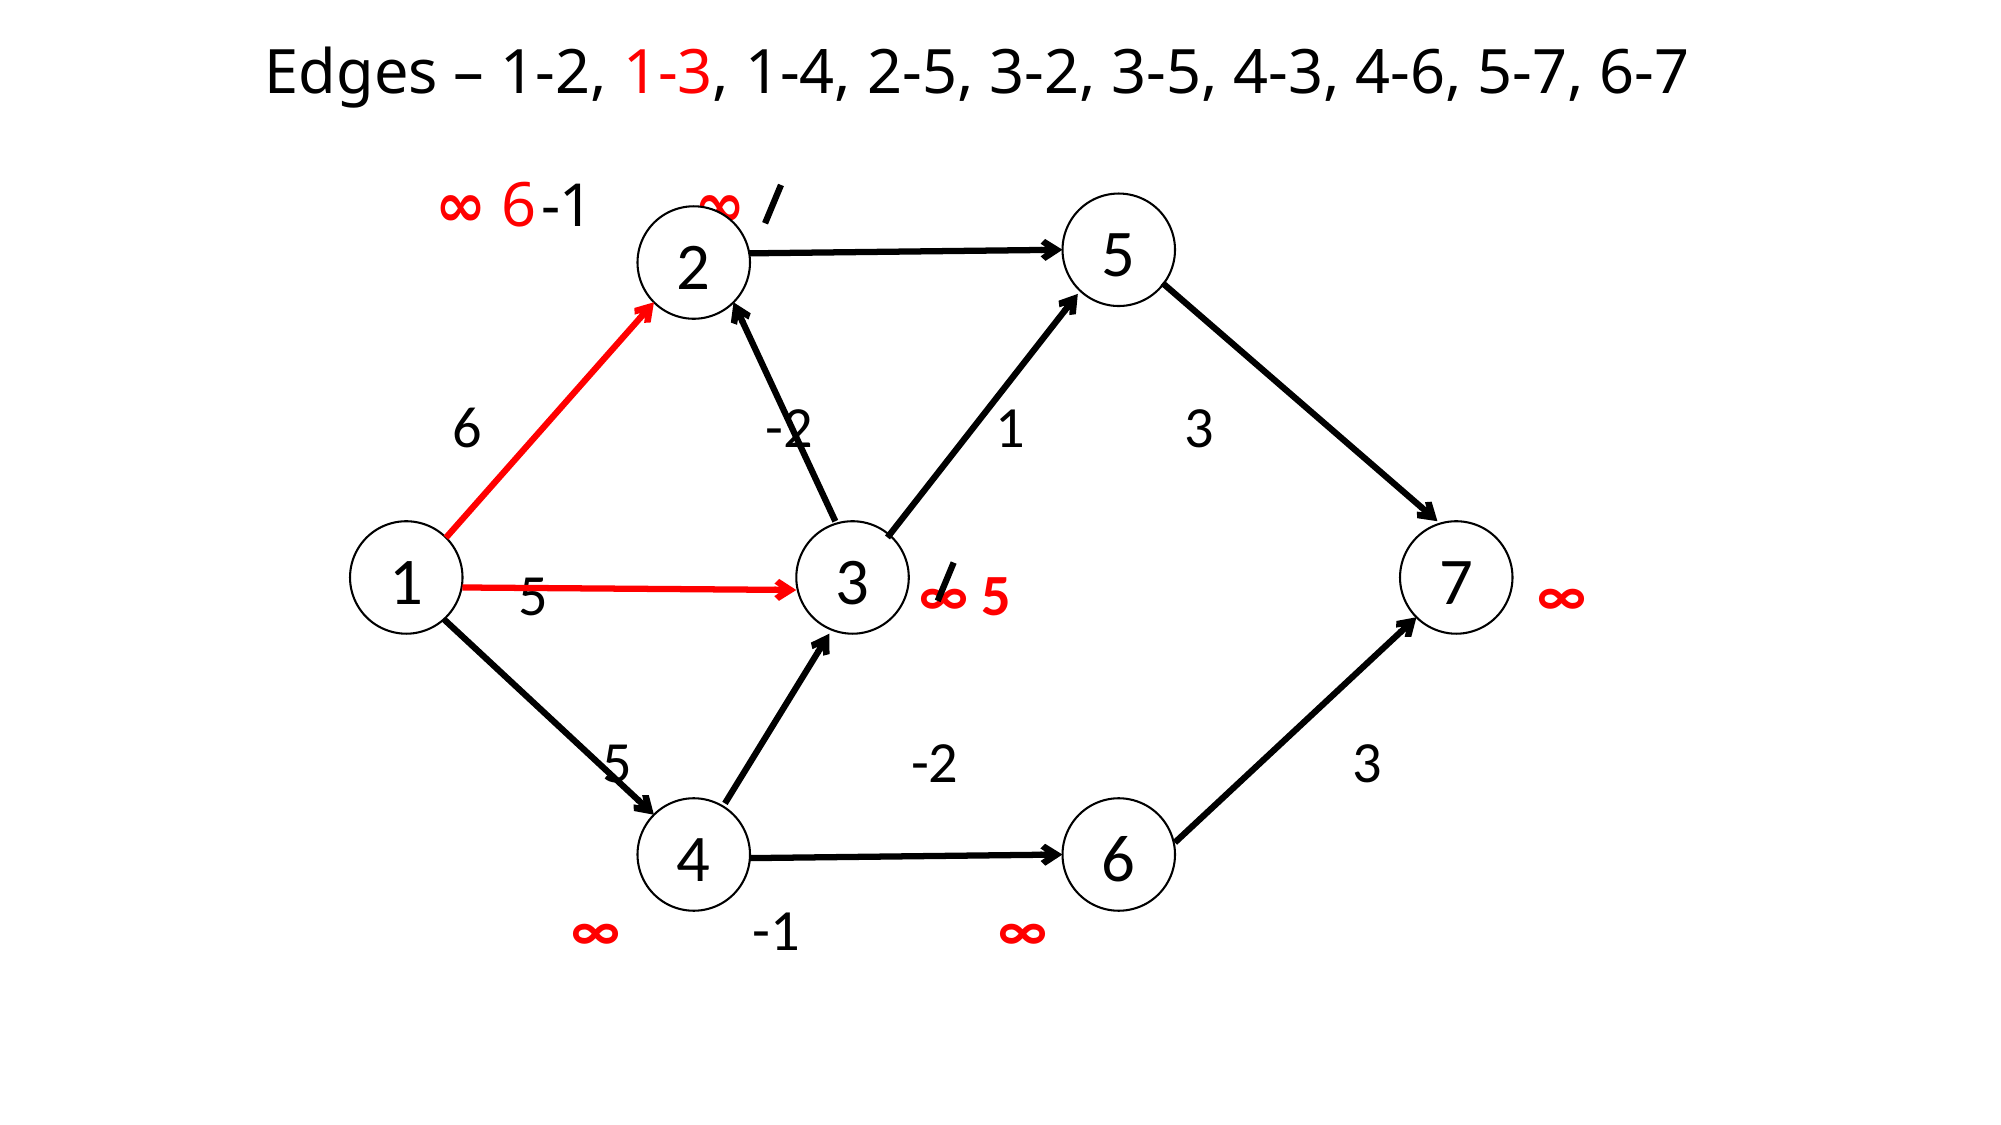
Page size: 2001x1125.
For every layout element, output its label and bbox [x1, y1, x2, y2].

text_box [348, 192, 1514, 912]
text_box [765, 184, 781, 224]
list [737, 299, 887, 530]
list [137, 299, 1863, 1014]
title [249, 24, 1713, 256]
list [450, 305, 832, 587]
